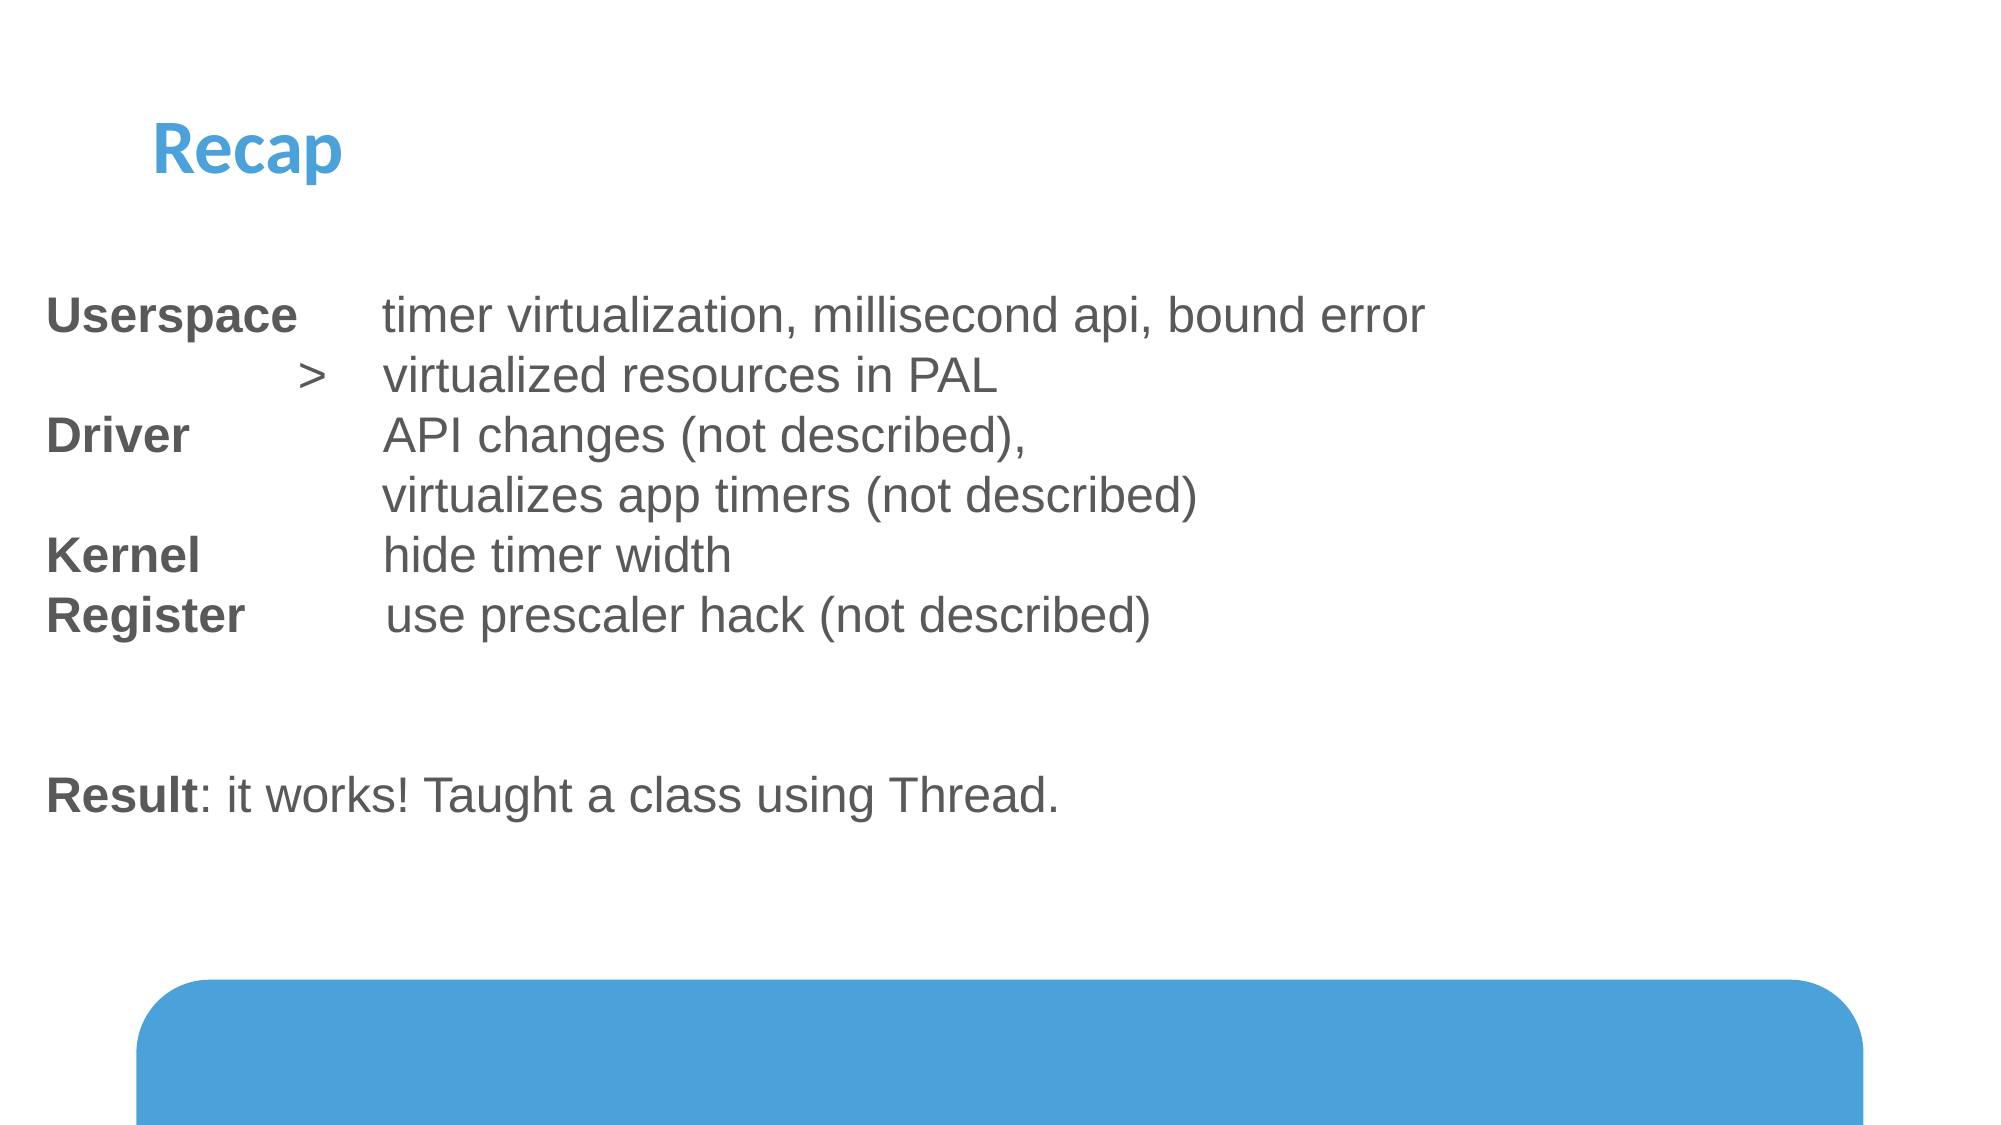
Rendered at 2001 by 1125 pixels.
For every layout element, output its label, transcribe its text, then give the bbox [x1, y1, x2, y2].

title Recap [137, 59, 1863, 238]
text_box Userspace timer virtualization, millisecond api, bound error > virtualized resources in PAL Driver API changes (not described), virtualizes app timers (not described) Kernel hide timer width Register use prescaler hack (not described) Result: it works! Taught a class using Thread. [30, 267, 1967, 961]
